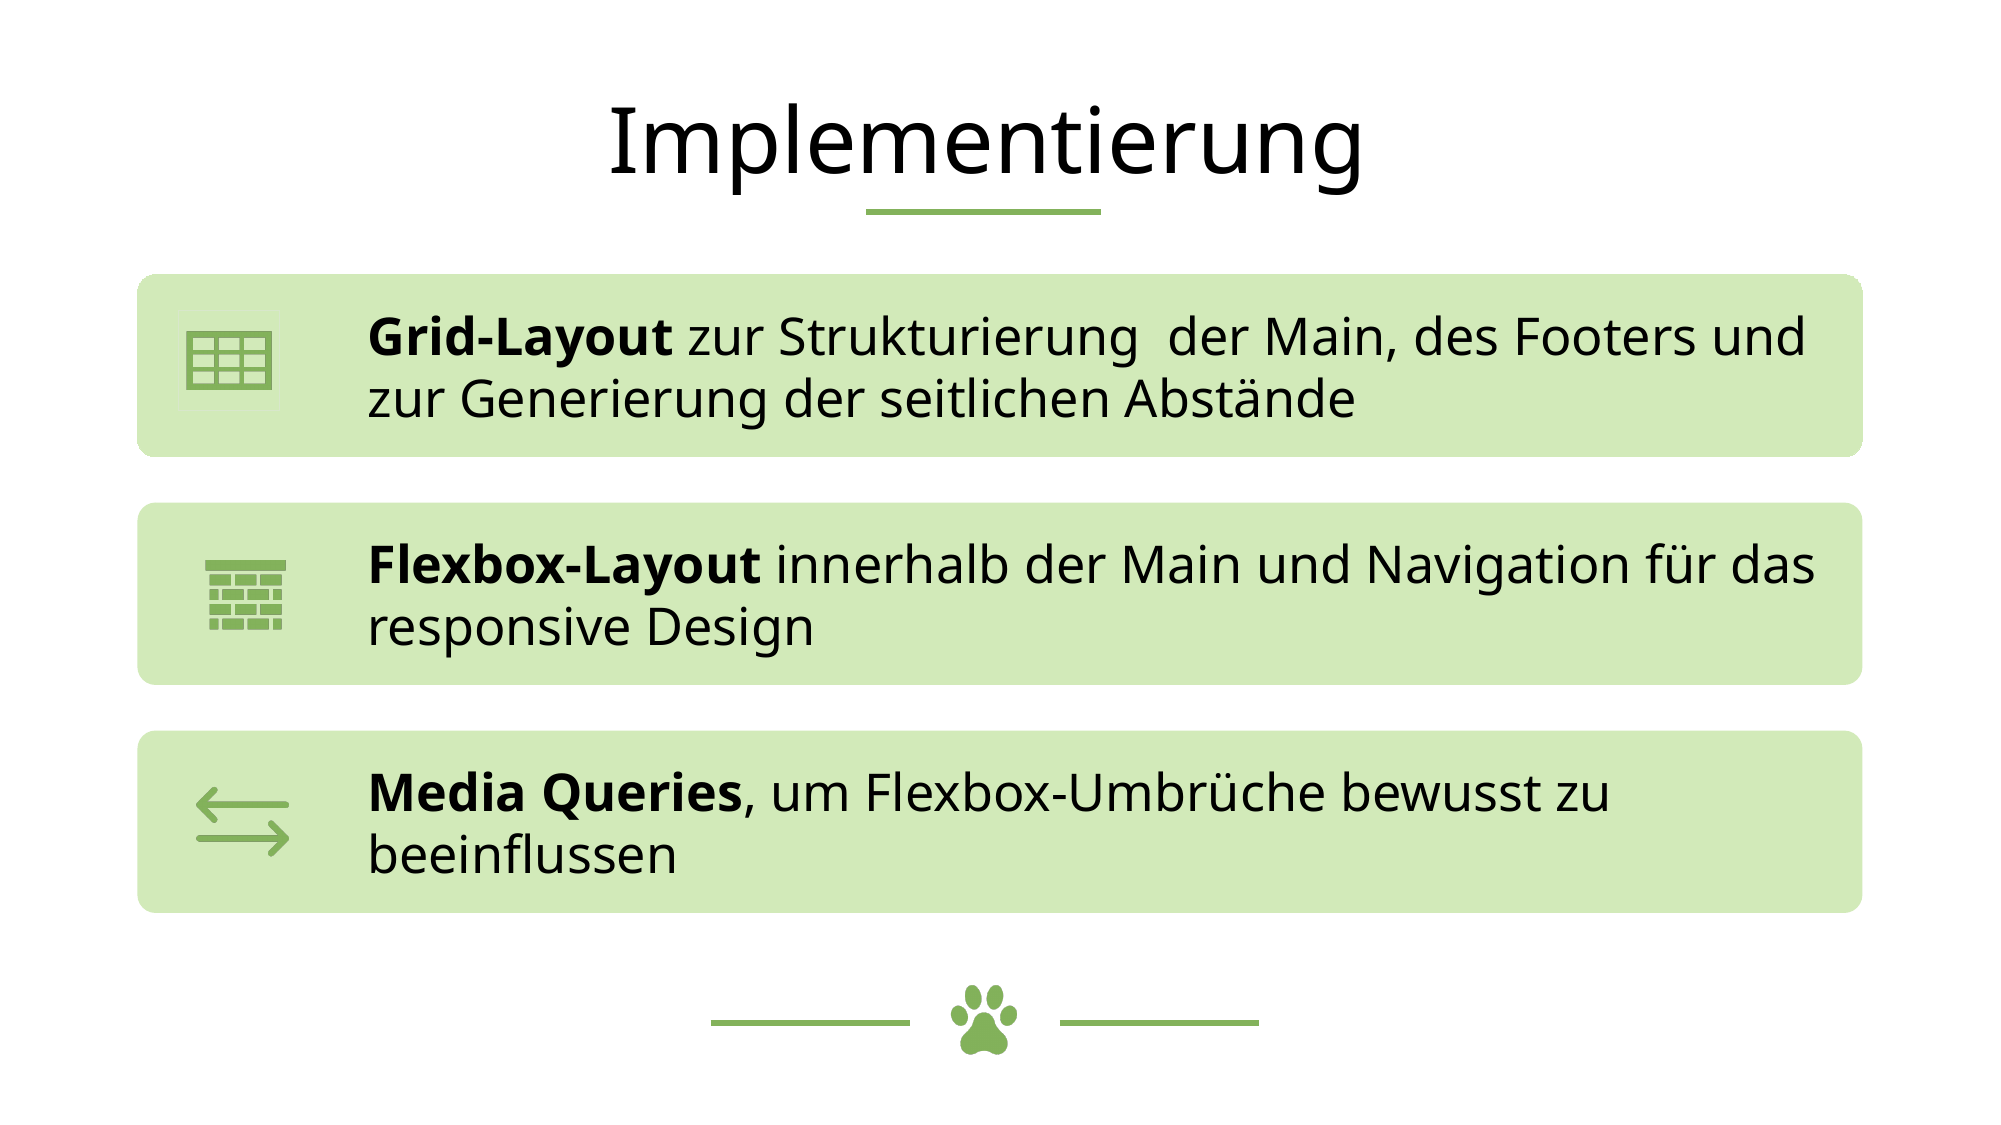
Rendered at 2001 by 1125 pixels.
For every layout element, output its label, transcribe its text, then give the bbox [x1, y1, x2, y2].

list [136, 273, 1863, 914]
title Implementierung [43, 32, 1957, 256]
picture [942, 968, 1019, 1062]
